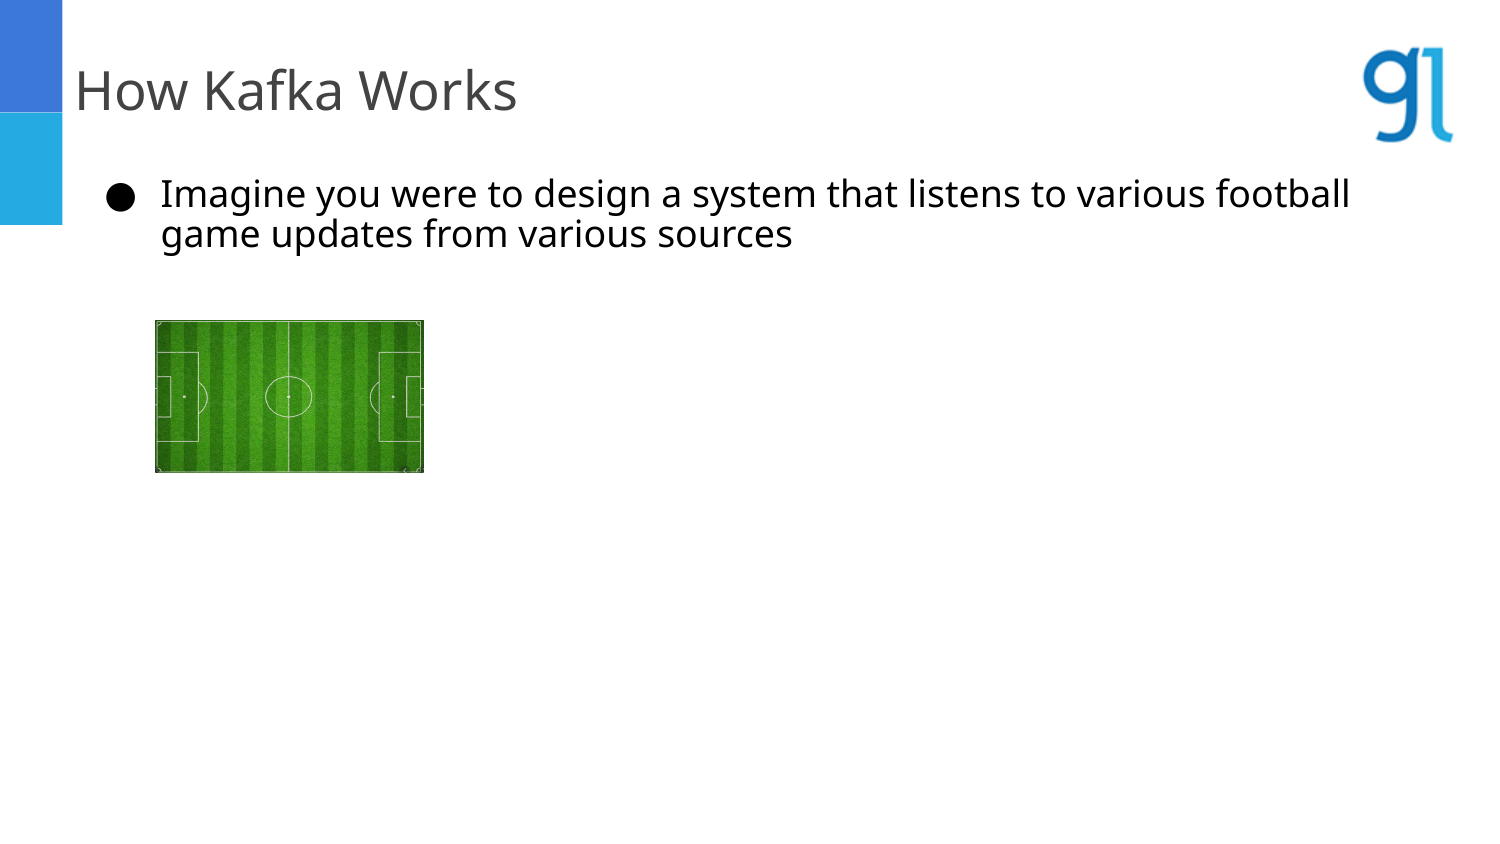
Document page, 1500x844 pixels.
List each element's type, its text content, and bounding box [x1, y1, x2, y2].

text_box Imagine you were to design a system that listens to various football game updates from various sources [70, 159, 1399, 271]
picture [155, 320, 425, 473]
picture [1338, 25, 1478, 166]
text_box How Kafka Works [59, 58, 724, 118]
